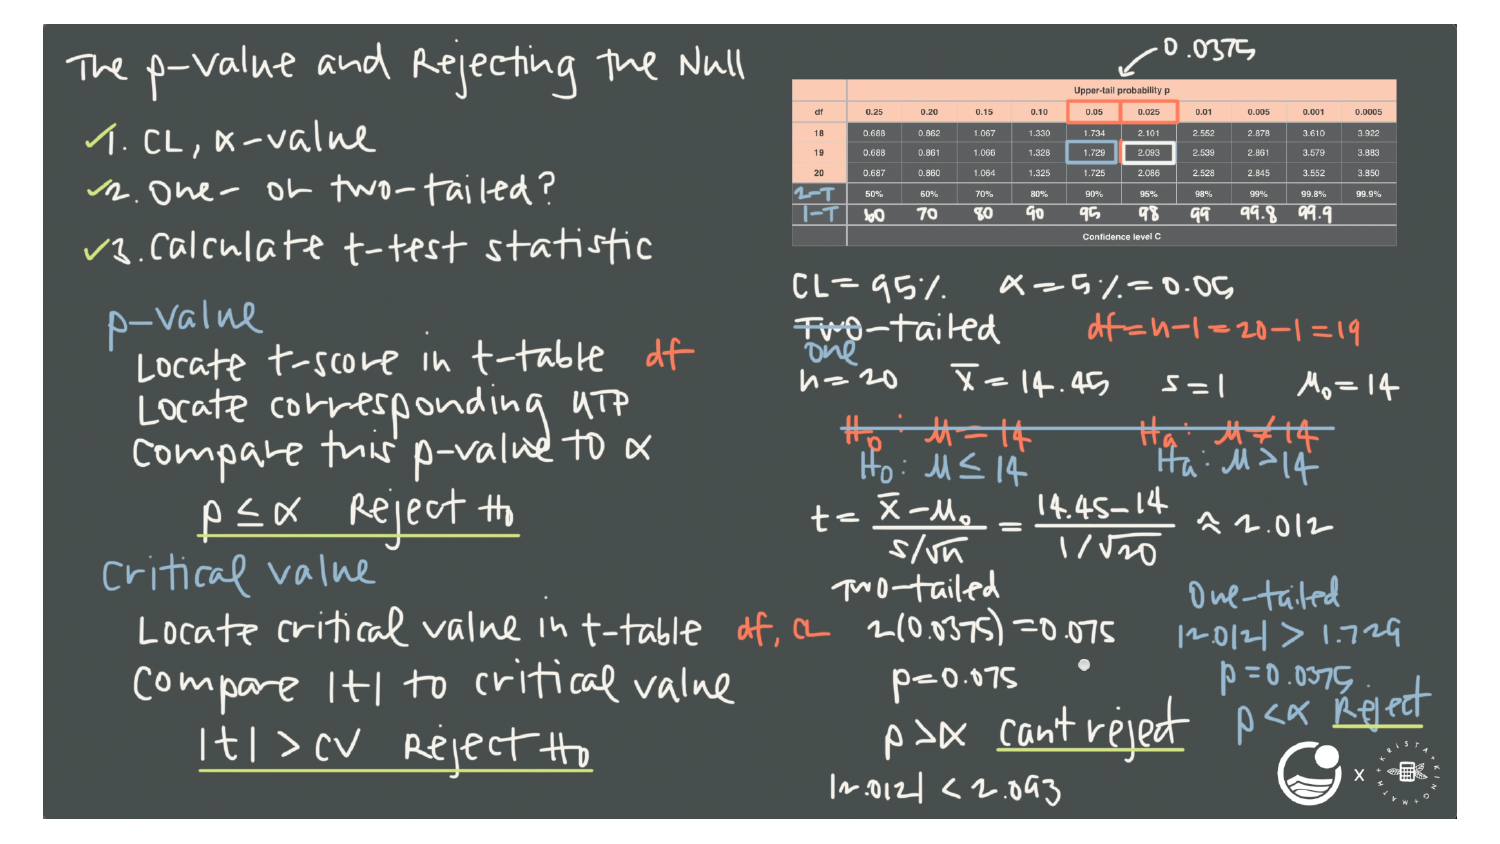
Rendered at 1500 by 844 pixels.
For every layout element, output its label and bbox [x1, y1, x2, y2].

picture [42, 24, 1457, 819]
